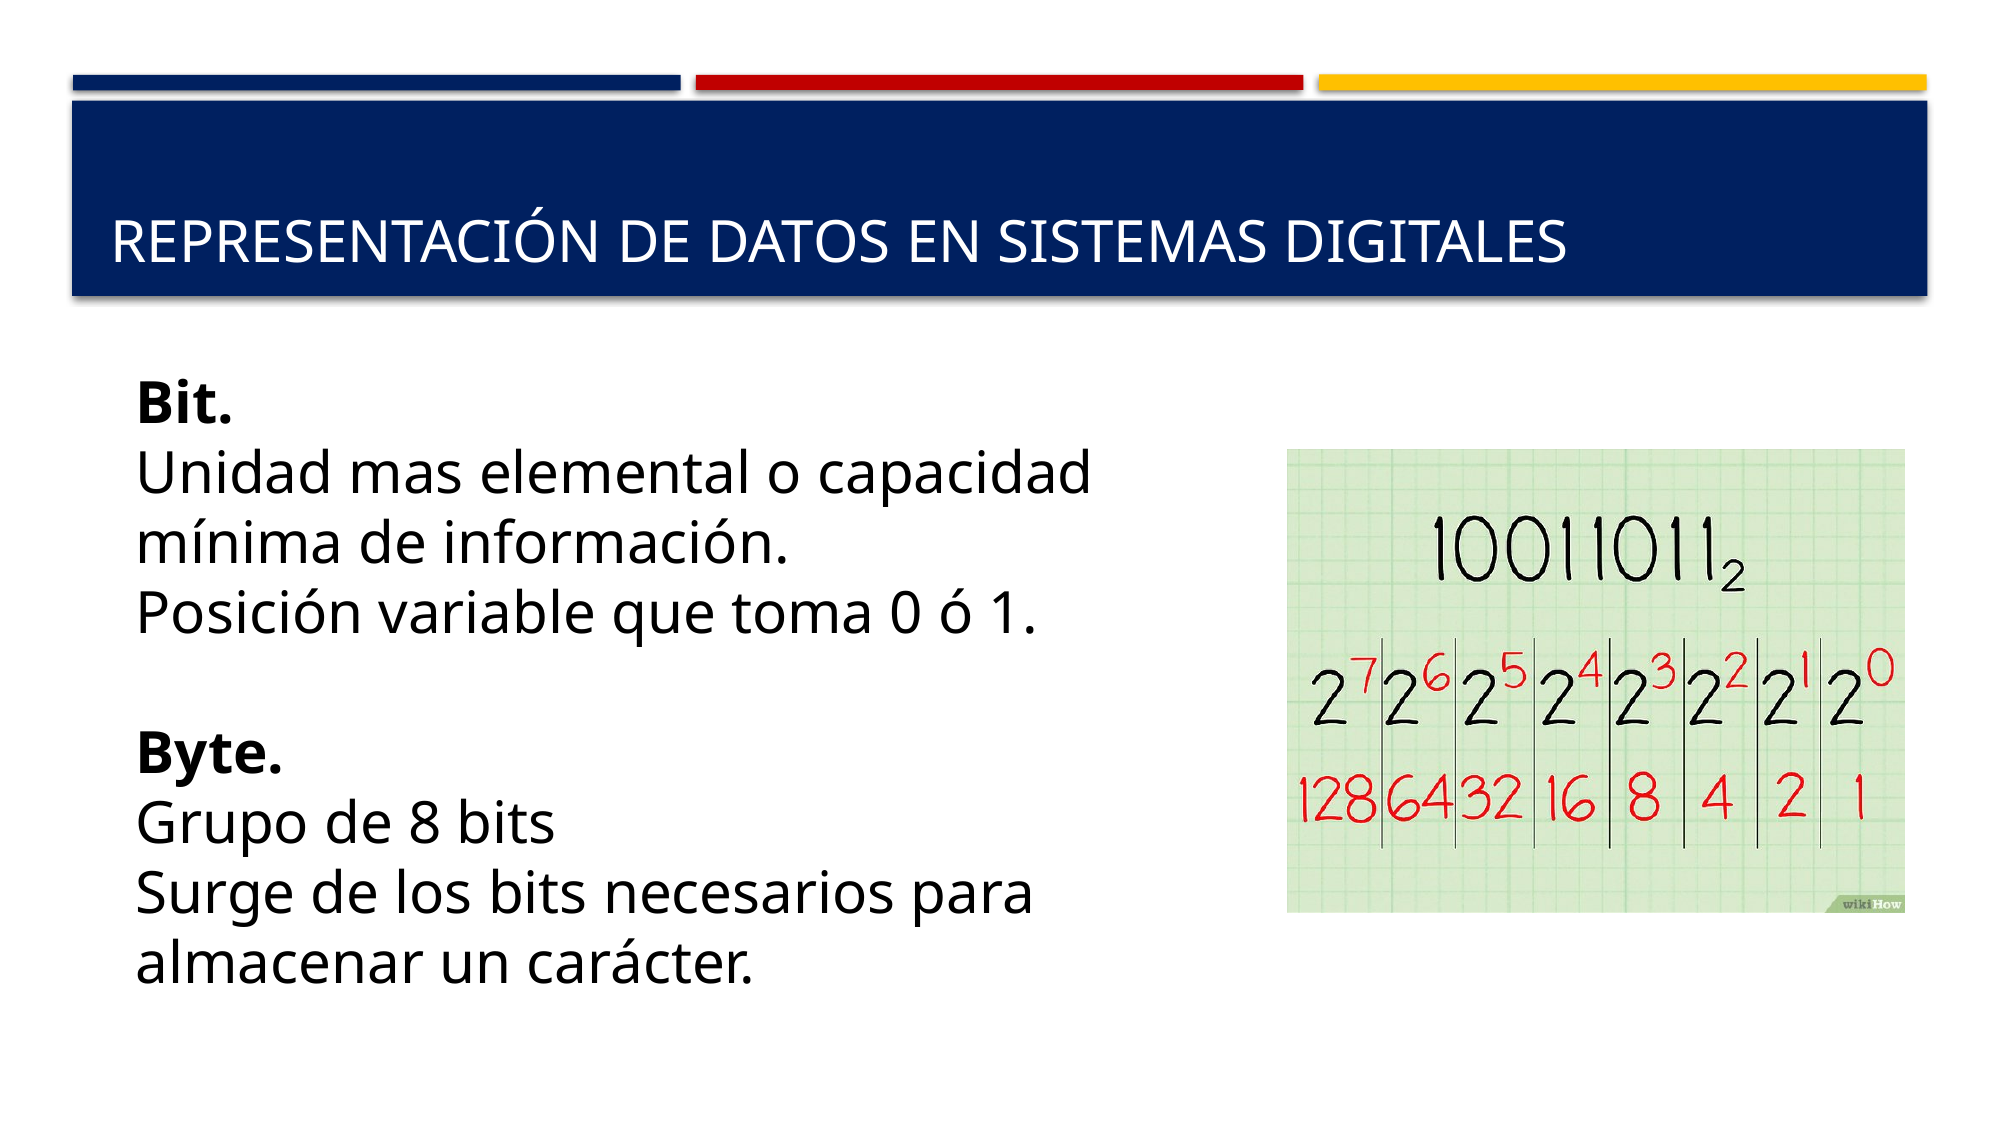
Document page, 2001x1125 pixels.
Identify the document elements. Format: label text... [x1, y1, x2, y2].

text_box Bit. Unidad mas elemental o capacidad mínima de información. Posición variable que toma 0 ó 1. Byte. Grupo de 8 bits Surge de los bits necesarios para almacenar un carácter. [120, 357, 1177, 1125]
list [1286, 448, 1906, 914]
title representación de datos en sistemas digitales [95, 115, 1905, 282]
